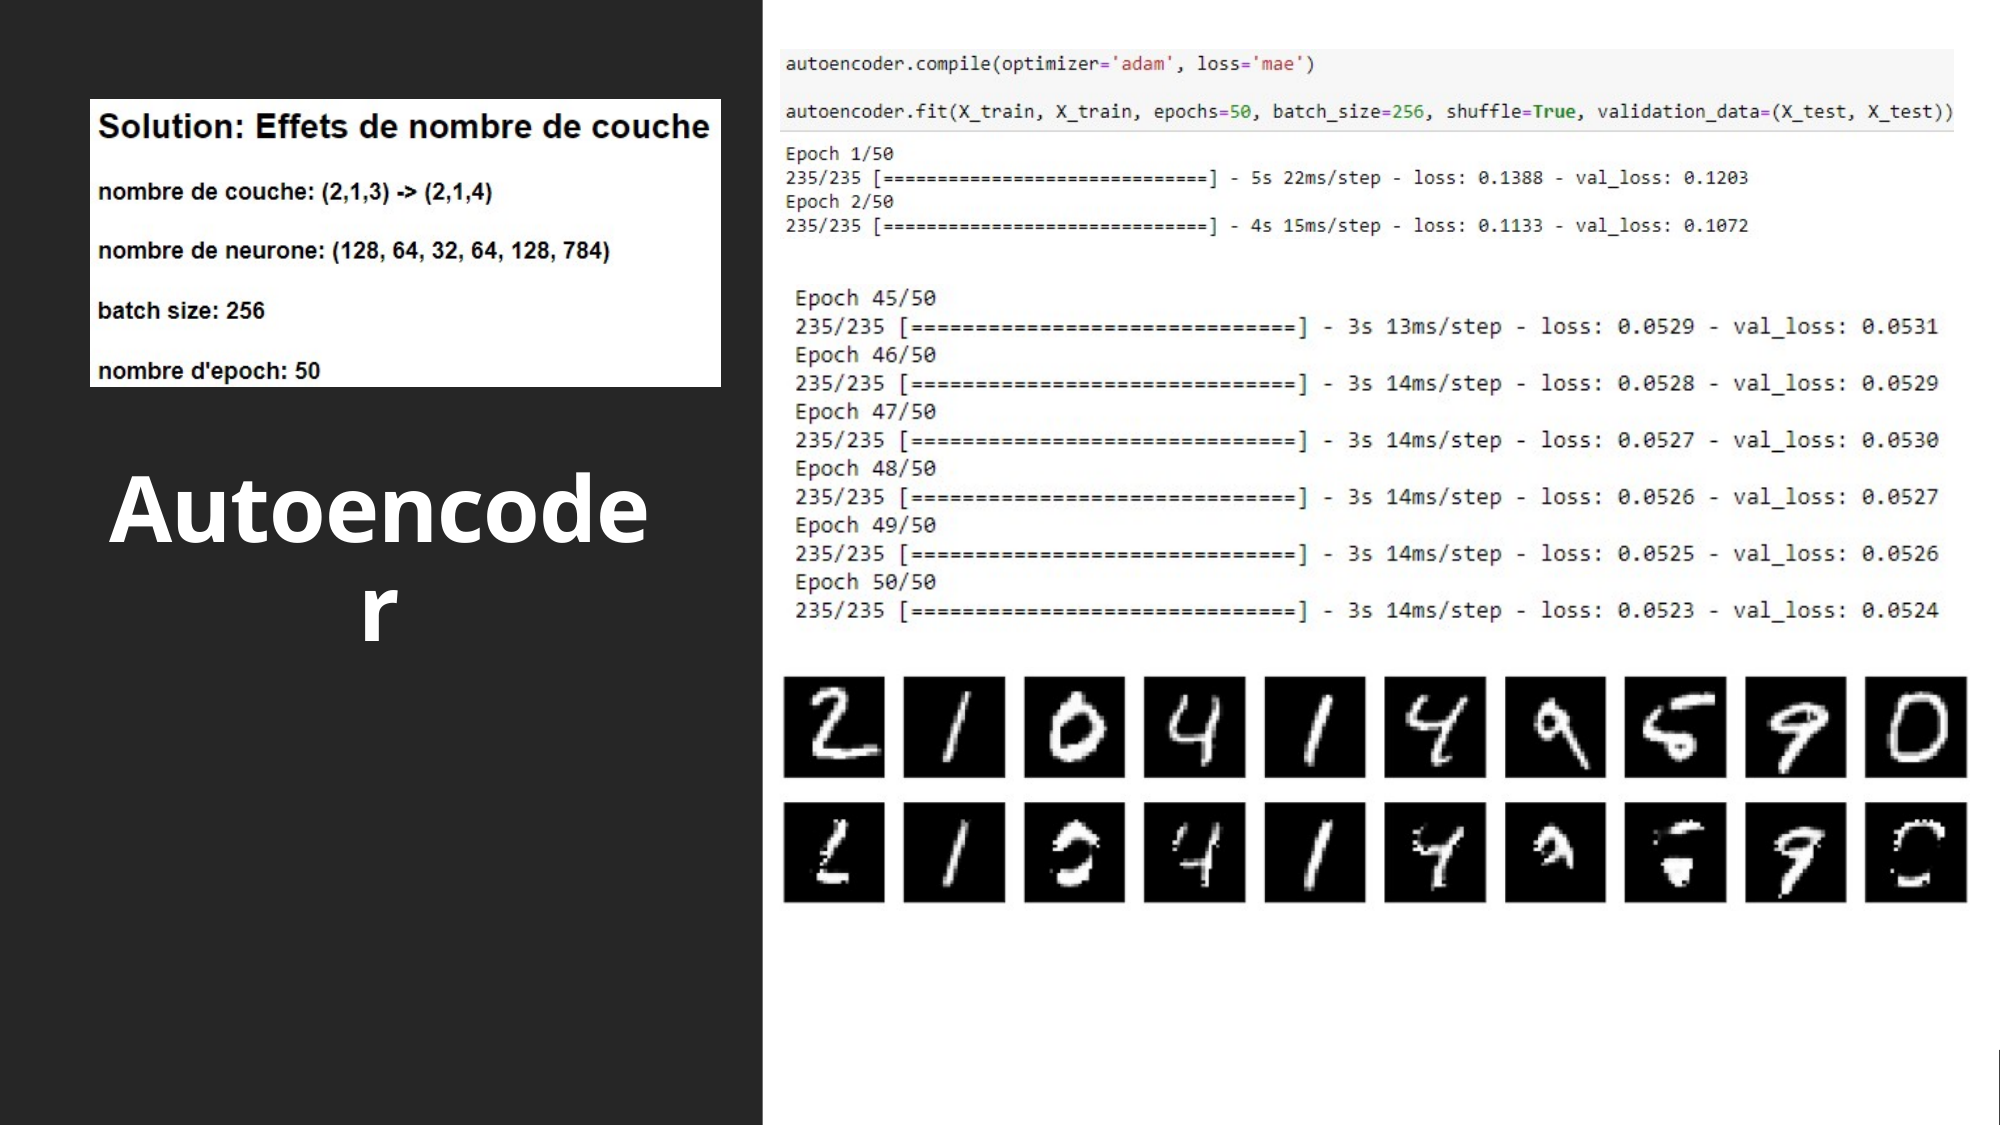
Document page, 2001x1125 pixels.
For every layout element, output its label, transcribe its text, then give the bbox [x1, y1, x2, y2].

title Autoencoder [80, 99, 679, 1026]
picture [770, 666, 1977, 918]
text_box [0, 0, 764, 1125]
picture [89, 98, 721, 388]
text_box [764, 0, 2000, 1125]
picture [779, 48, 1954, 240]
picture [770, 283, 1974, 634]
